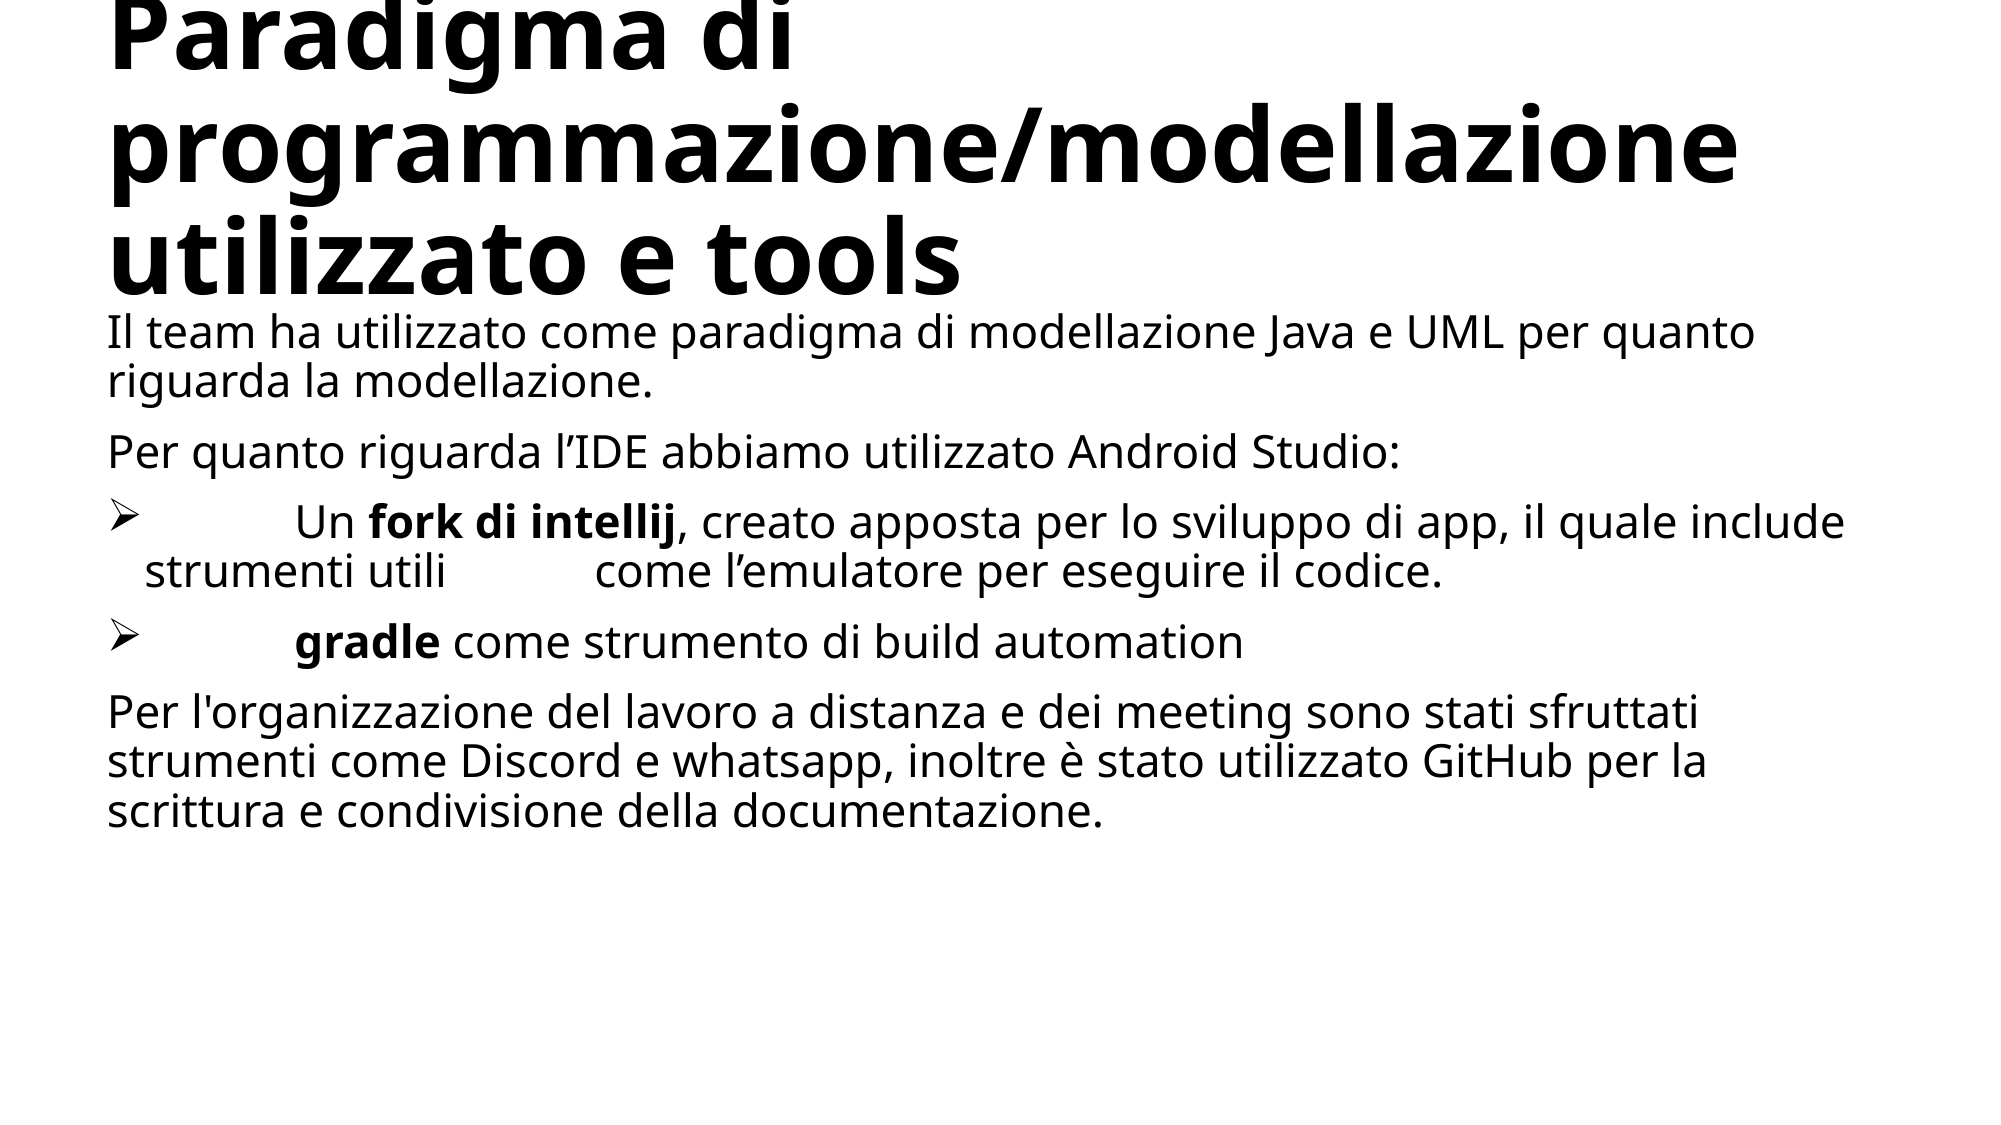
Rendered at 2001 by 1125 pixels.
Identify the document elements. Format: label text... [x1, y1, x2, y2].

title Paradigma di programmazione/modellazione utilizzato e tools [91, 19, 1975, 278]
list Il team ha utilizzato come paradigma di modellazione Java e UML per quanto riguarda la modellazione. Per quanto riguarda l’IDE abbiamo utilizzato Android Studio: Un fork di intellij, creato apposta per lo sviluppo di app, il quale include strumenti utili come l’emulatore per eseguire il codice. gradle come strumento di build automation Per l'organizzazione del lavoro a distanza e dei meeting sono stati sfruttati strumenti come Discord e whatsapp, inoltre è stato utilizzato GitHub per la scrittura e condivisione della documentazione. [91, 301, 1863, 1014]
